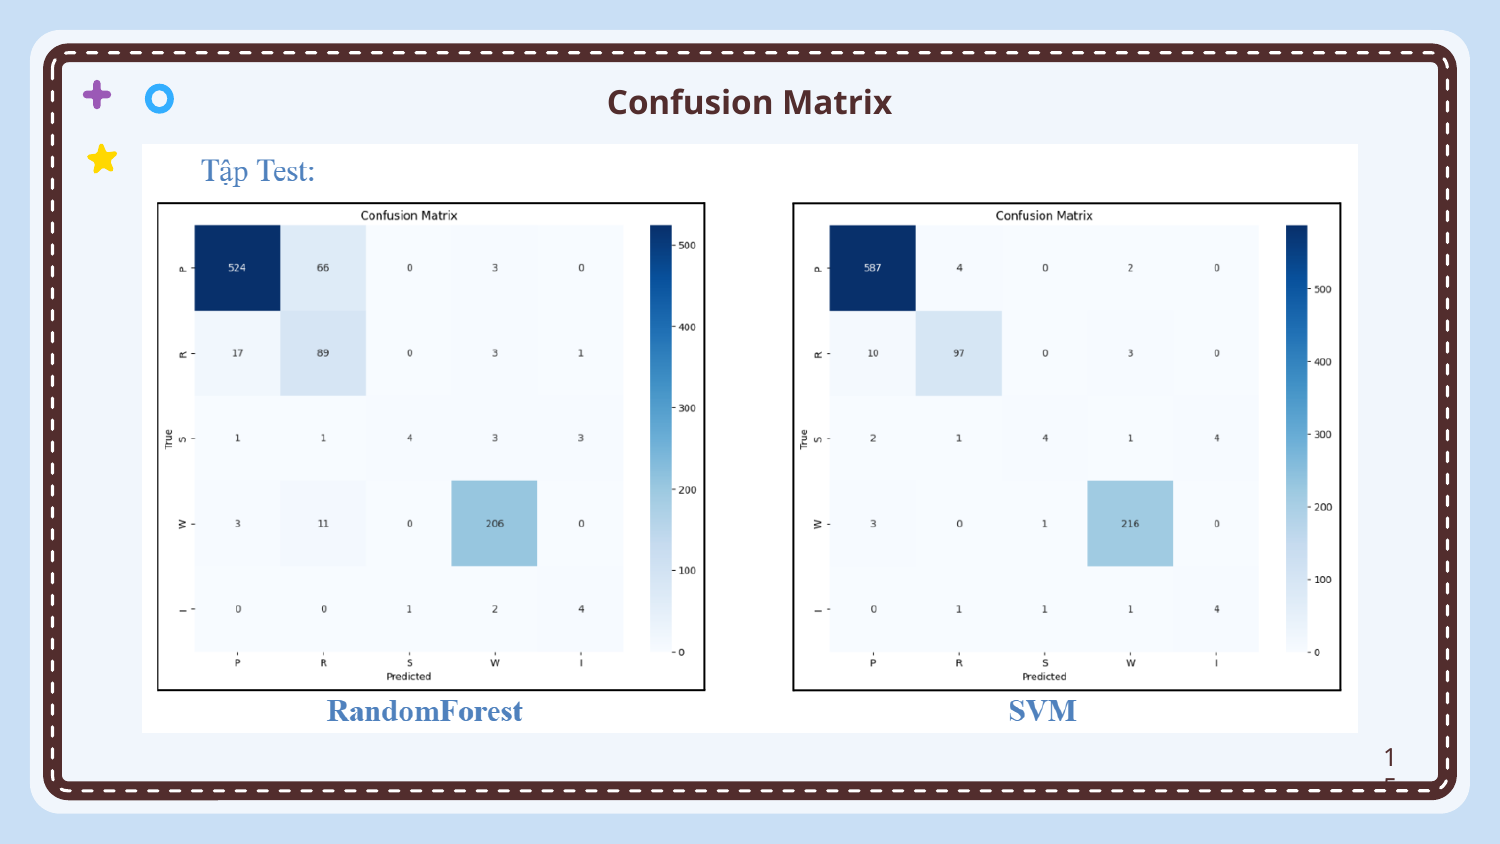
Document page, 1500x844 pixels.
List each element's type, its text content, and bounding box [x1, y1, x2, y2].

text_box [80, 79, 175, 182]
text_box Confusion Matrix [554, 73, 946, 129]
picture [142, 144, 1358, 733]
text_box 15 [1368, 734, 1426, 809]
